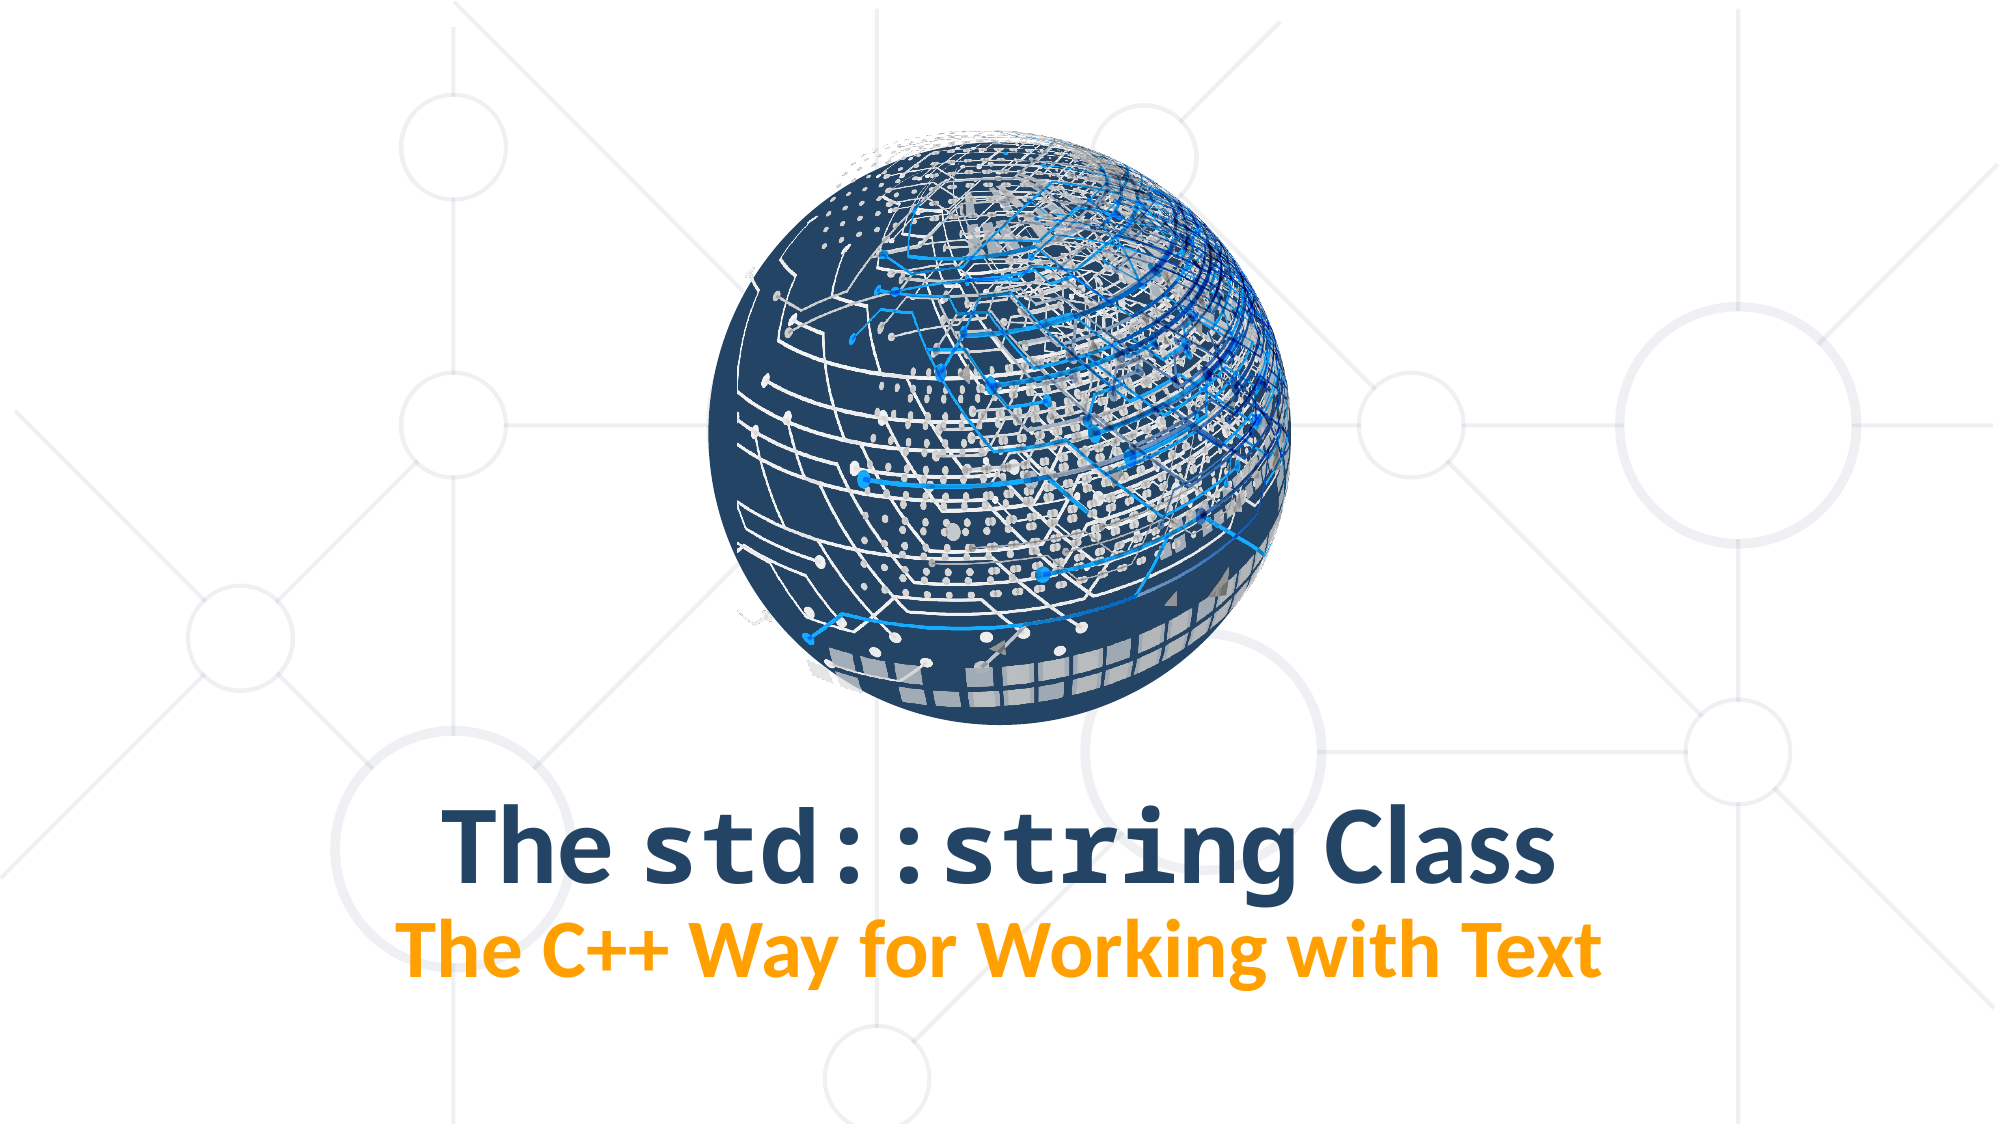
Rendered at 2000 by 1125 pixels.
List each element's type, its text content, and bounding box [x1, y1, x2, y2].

list The std::string Class [100, 771, 1899, 898]
list The C++ Way for Working with Text [100, 900, 1899, 983]
picture [736, 49, 1313, 738]
